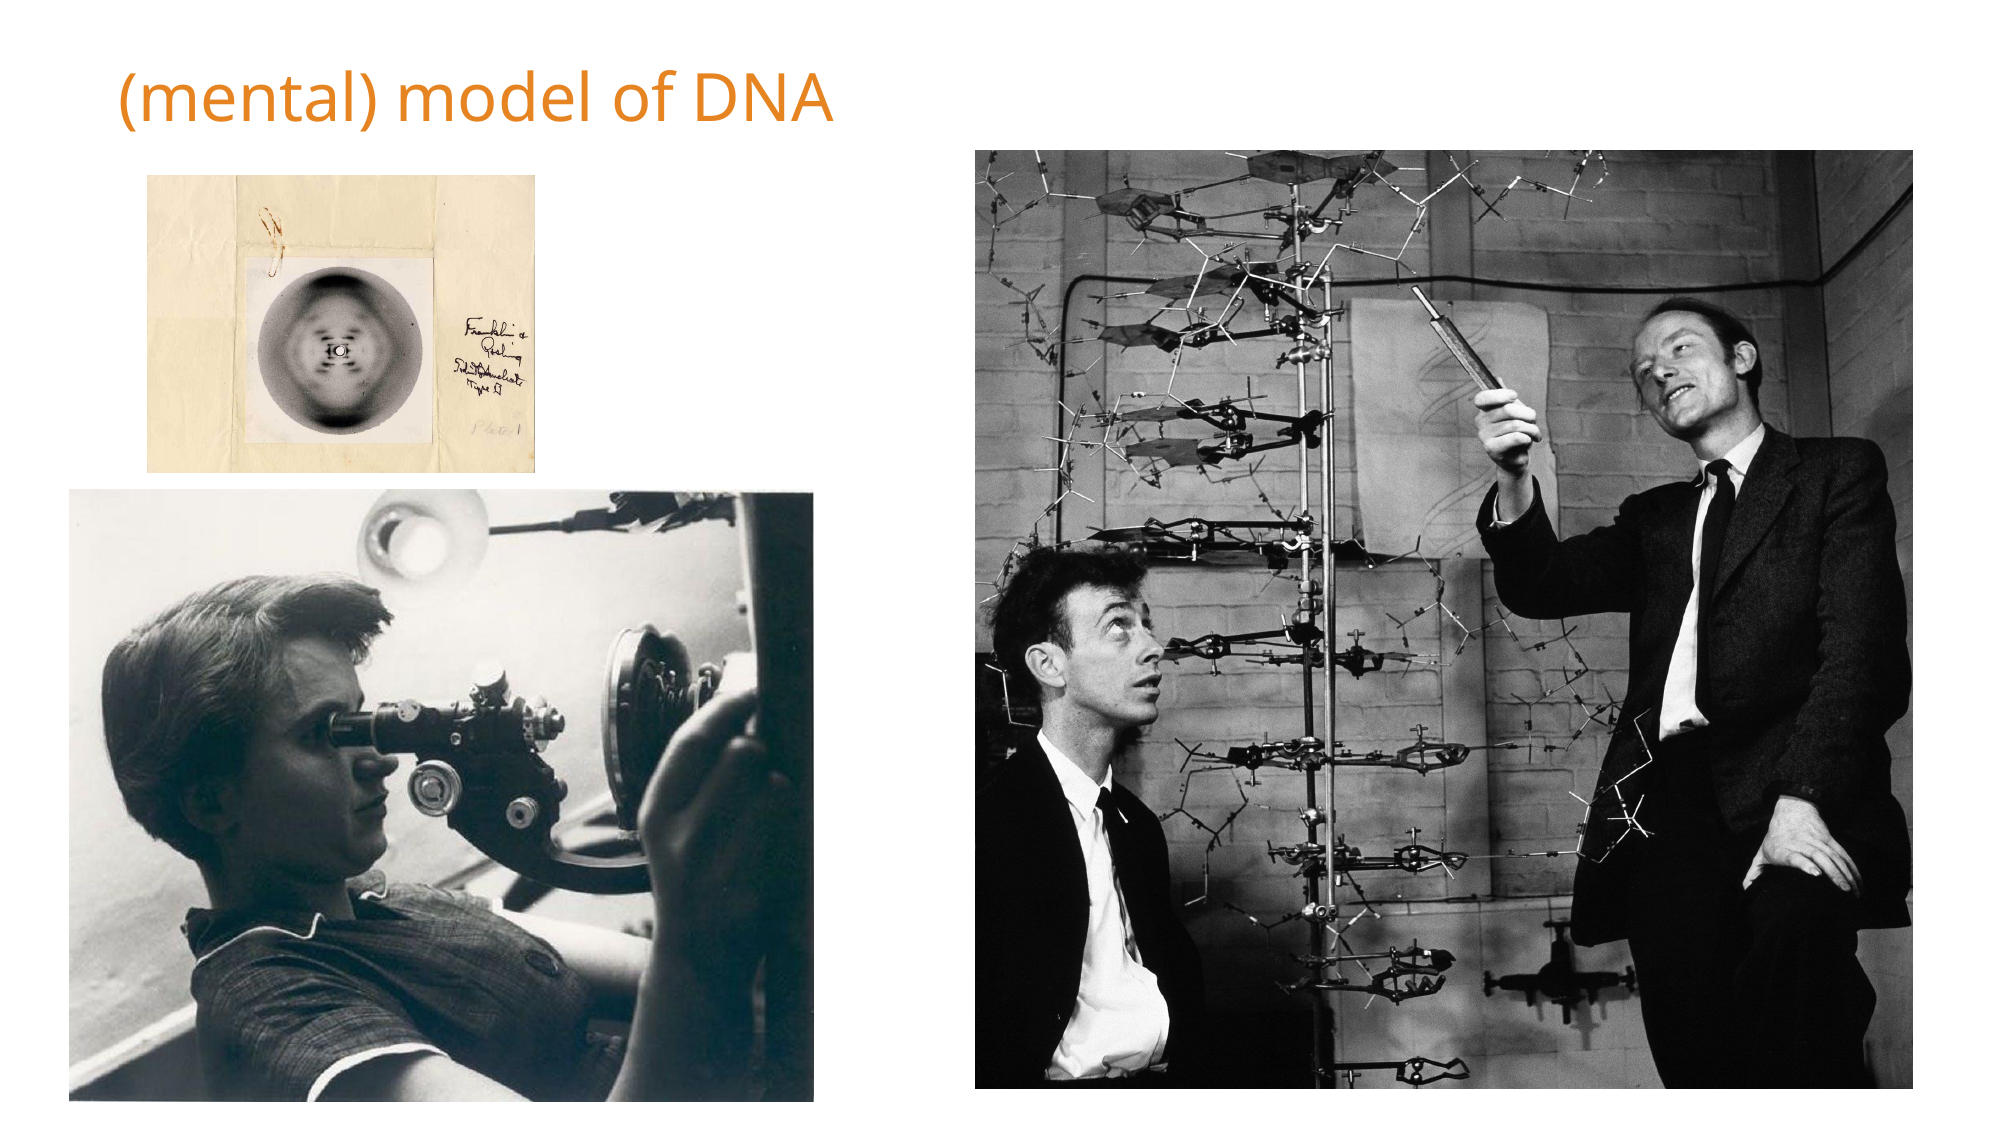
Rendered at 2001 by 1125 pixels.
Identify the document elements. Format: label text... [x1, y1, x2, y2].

title (mental) model of DNA [118, 54, 1902, 138]
picture [69, 489, 814, 1103]
picture [147, 175, 535, 473]
picture [975, 150, 1913, 1089]
